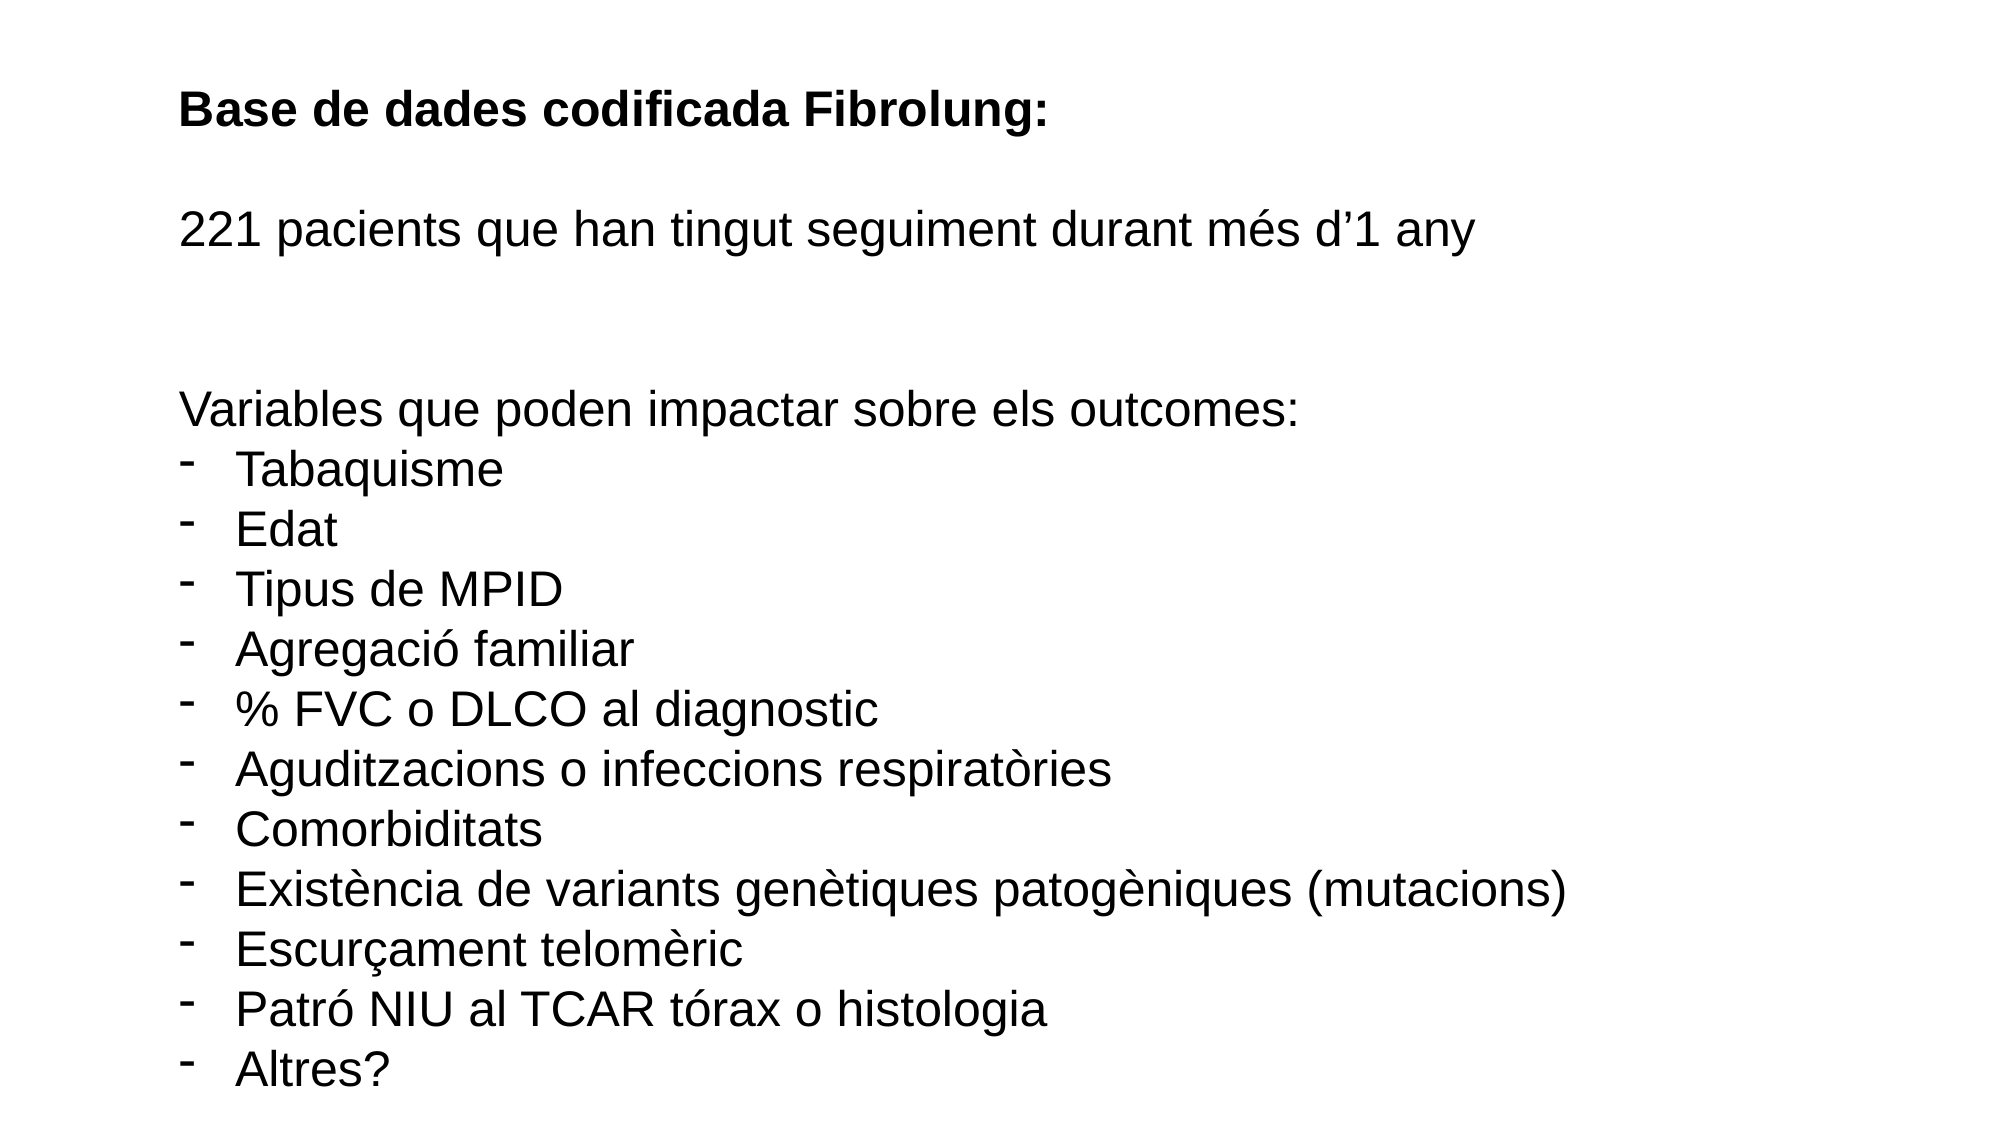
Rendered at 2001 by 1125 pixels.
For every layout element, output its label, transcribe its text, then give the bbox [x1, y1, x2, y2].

text_box Base de dades codificada Fibrolung: 221 pacients que han tingut seguiment durant més d’1 any Variables que poden impactar sobre els outcomes: Tabaquisme Edat Tipus de MPID Agregació familiar % FVC o DLCO al diagnostic Aguditzacions o infeccions respiratòries Comorbiditats Existència de variants genètiques patogèniques (mutacions) Escurçament telomèric Patró NIU al TCAR tórax o histologia Altres? [164, 68, 1980, 1104]
